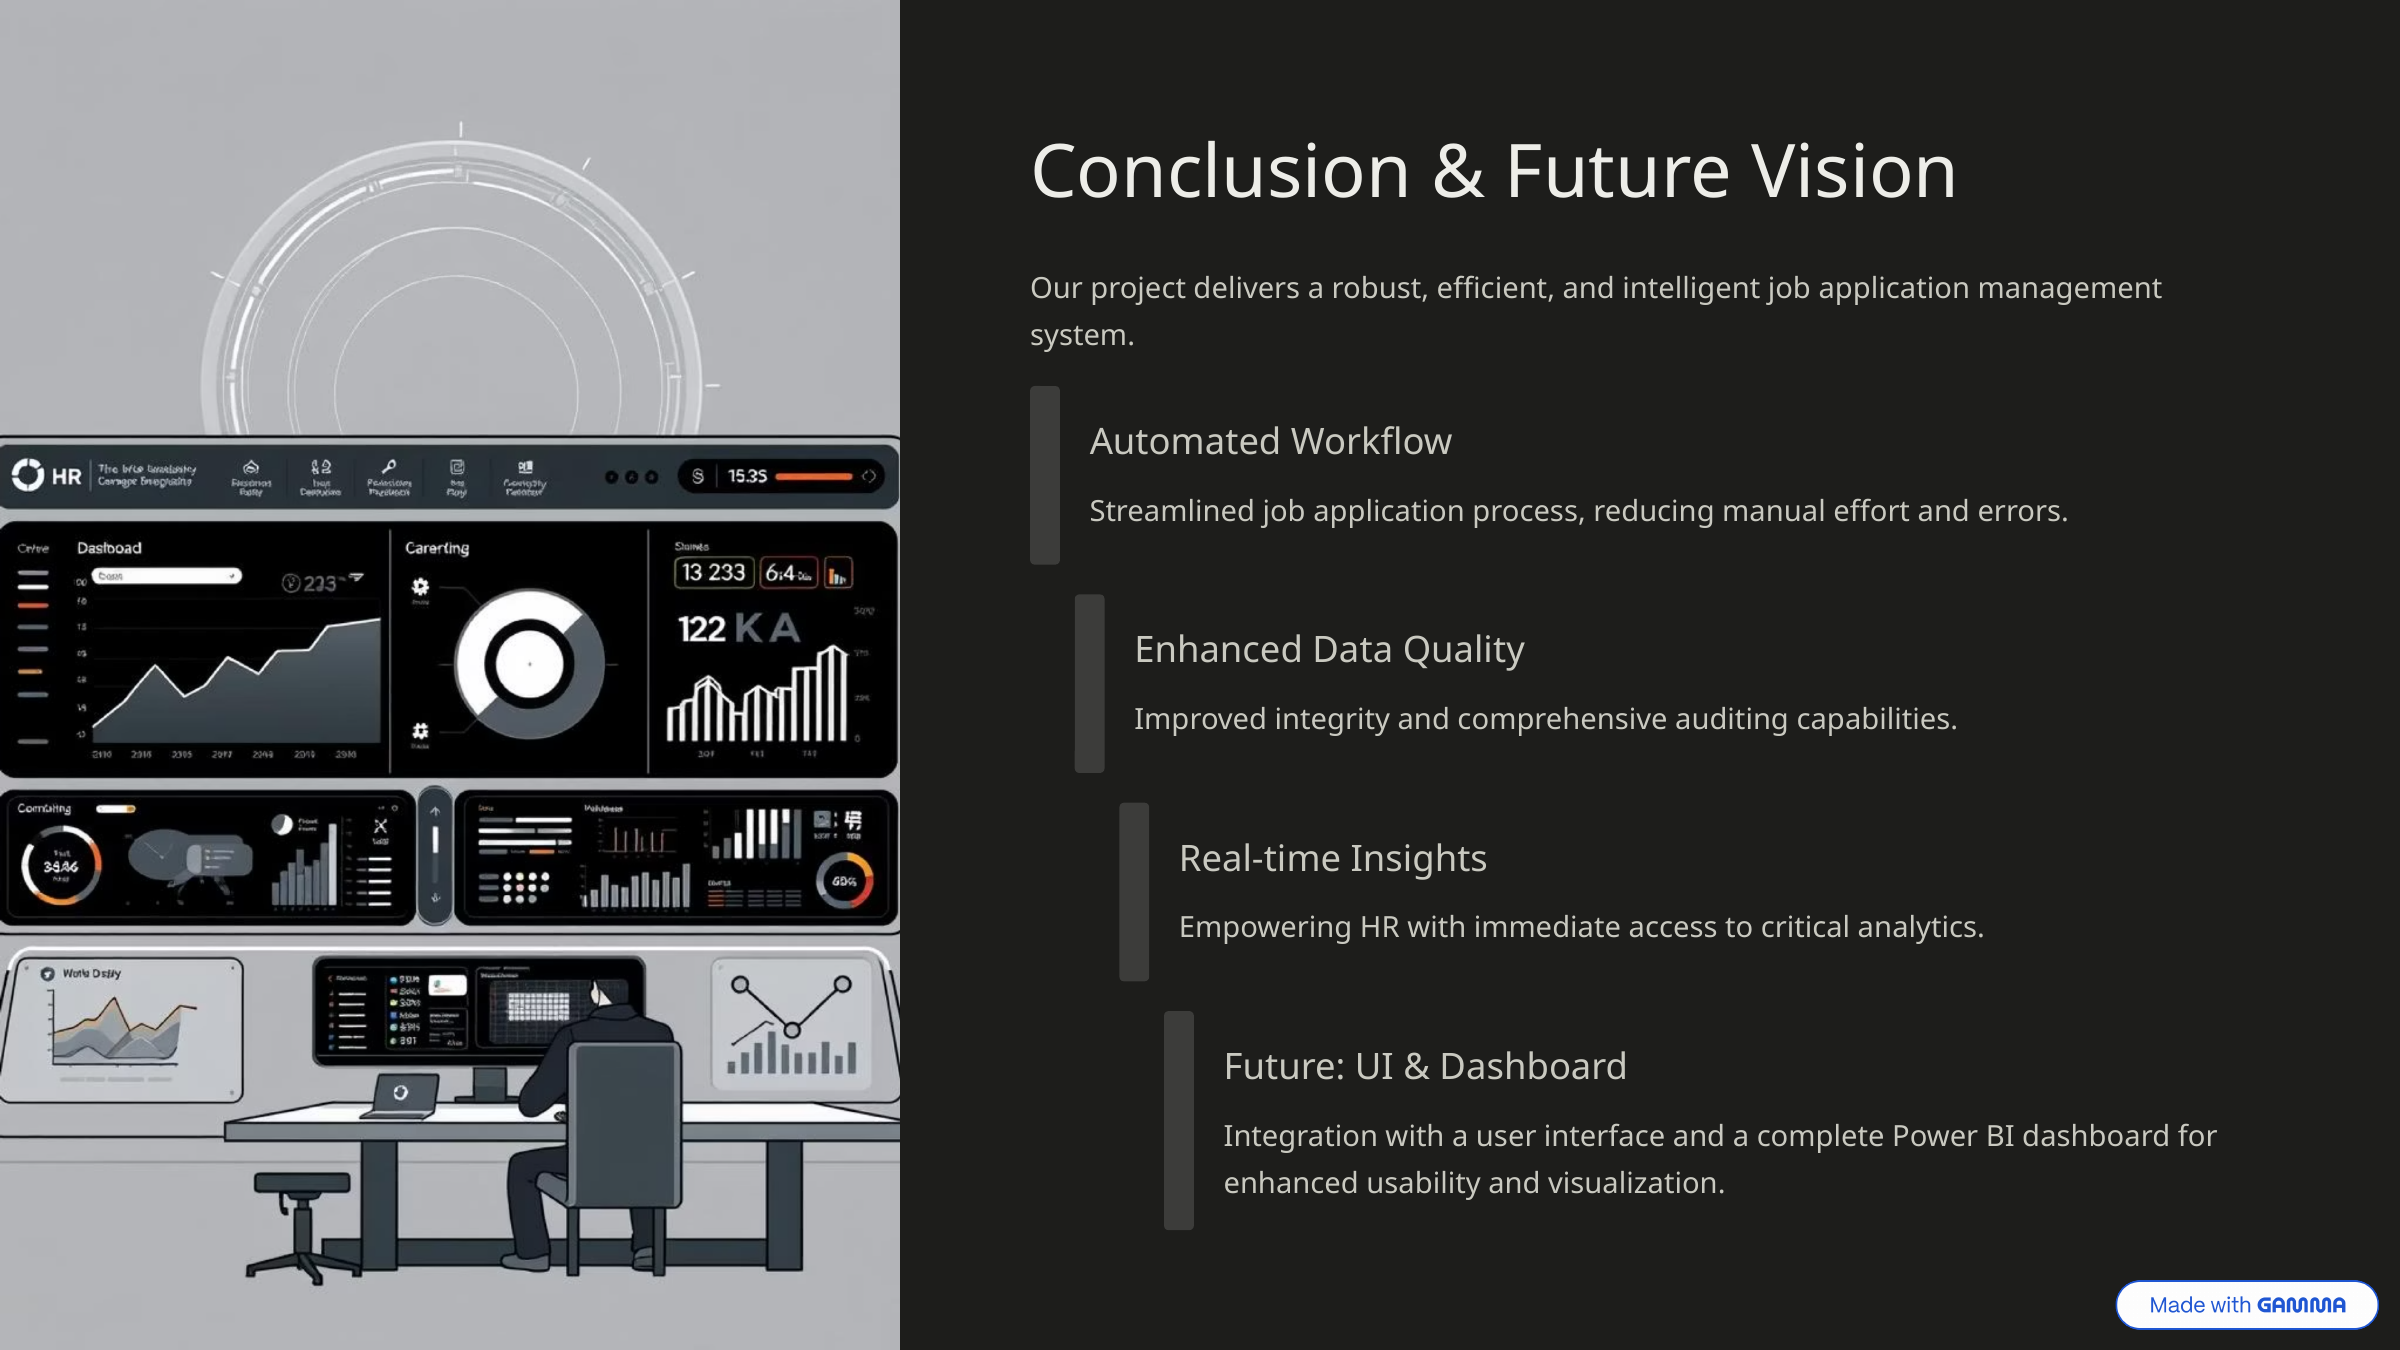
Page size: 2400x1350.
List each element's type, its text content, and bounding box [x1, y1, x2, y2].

text_box [1030, 385, 1060, 565]
text_box Enhanced Data Quality [1134, 624, 1562, 671]
text_box Streamlined job application process, reducing manual effort and errors. [1089, 480, 2270, 528]
text_box Empowering HR with immediate access to critical analytics. [1178, 896, 2270, 945]
text_box Future: UI & Dashboard [1223, 1040, 1664, 1088]
text_box Conclusion & Future Vision [1030, 119, 2048, 213]
text_box Improved integrity and comprehensive auditing capabilities. [1134, 688, 2270, 737]
picture [0, 0, 900, 1350]
text_box Our project delivers a robust, efficient, and intelligent job application management system. [1030, 257, 2270, 353]
picture [2106, 1271, 2389, 1339]
text_box [1164, 1011, 1194, 1231]
text_box Integration with a user interface and a complete Power BI dashboard for enhanced usability and visualization. [1223, 1105, 2270, 1201]
text_box [1119, 802, 1150, 982]
text_box [1074, 594, 1105, 773]
text_box Automated Workflow [1089, 415, 1487, 463]
text_box Real-time Insights [1179, 832, 1552, 879]
